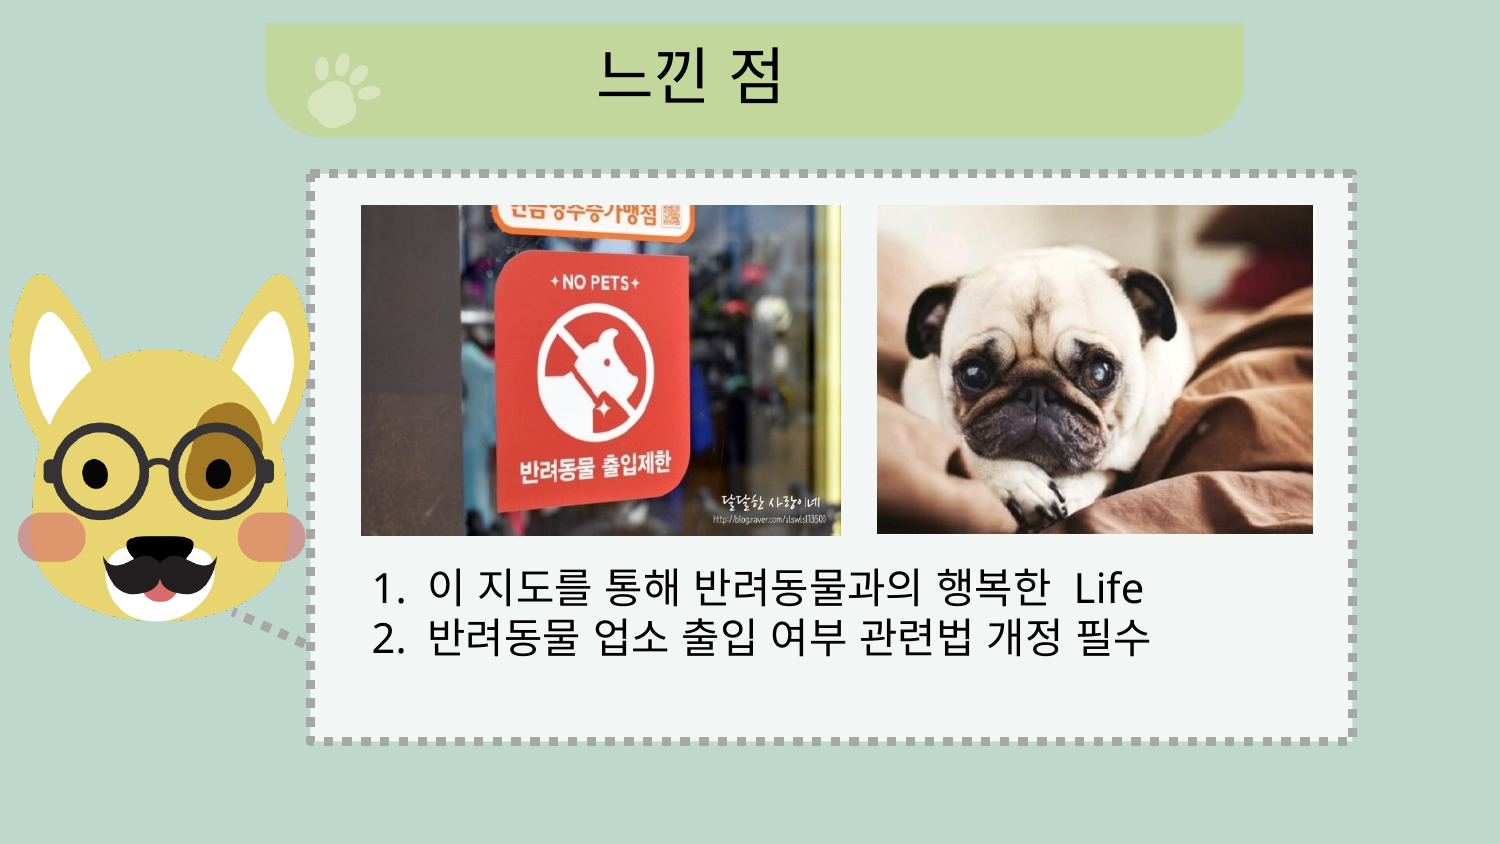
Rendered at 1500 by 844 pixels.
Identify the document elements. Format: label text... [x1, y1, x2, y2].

text_box 1. 이 지도를 통해 반려동물과의 행복한 Life 2. 반려동물 업소 출입 여부 관련법 개정 필수 [356, 554, 1326, 669]
picture [877, 205, 1316, 536]
picture [0, 244, 322, 636]
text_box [265, 22, 1245, 138]
text_box [308, 172, 1355, 743]
picture [361, 205, 841, 537]
